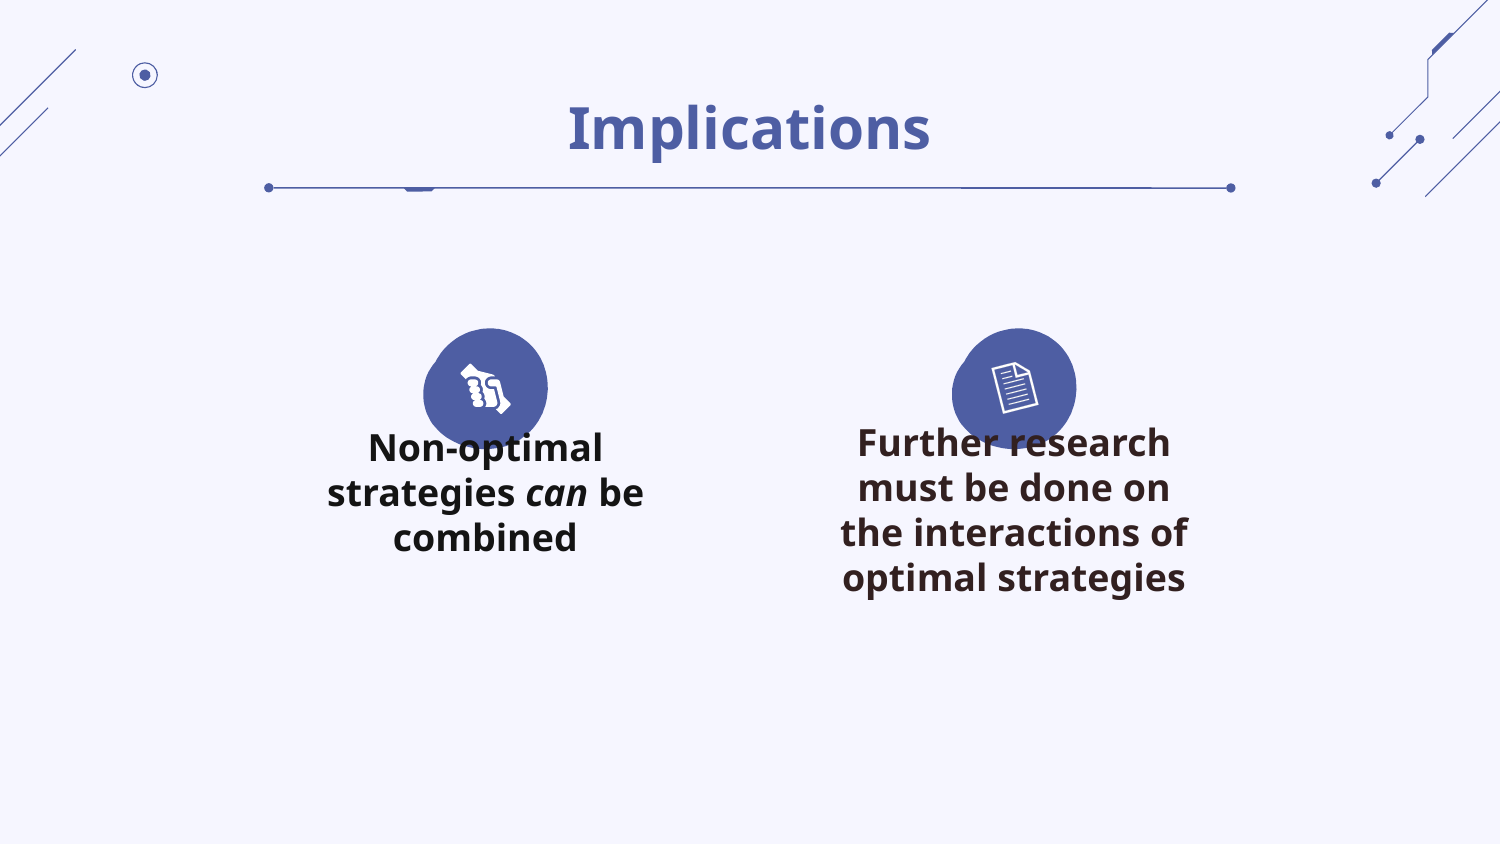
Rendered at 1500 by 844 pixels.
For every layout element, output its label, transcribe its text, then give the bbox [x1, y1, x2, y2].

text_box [460, 363, 511, 415]
text_box [952, 328, 1077, 450]
picture [984, 358, 1045, 420]
text_box Further research must be done on the interactions of optimal strategies [808, 554, 1220, 615]
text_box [264, 171, 1236, 204]
title Implications [128, 91, 1372, 177]
text_box [423, 328, 548, 450]
text_box Non-optimal strategies can be combined [280, 514, 692, 575]
